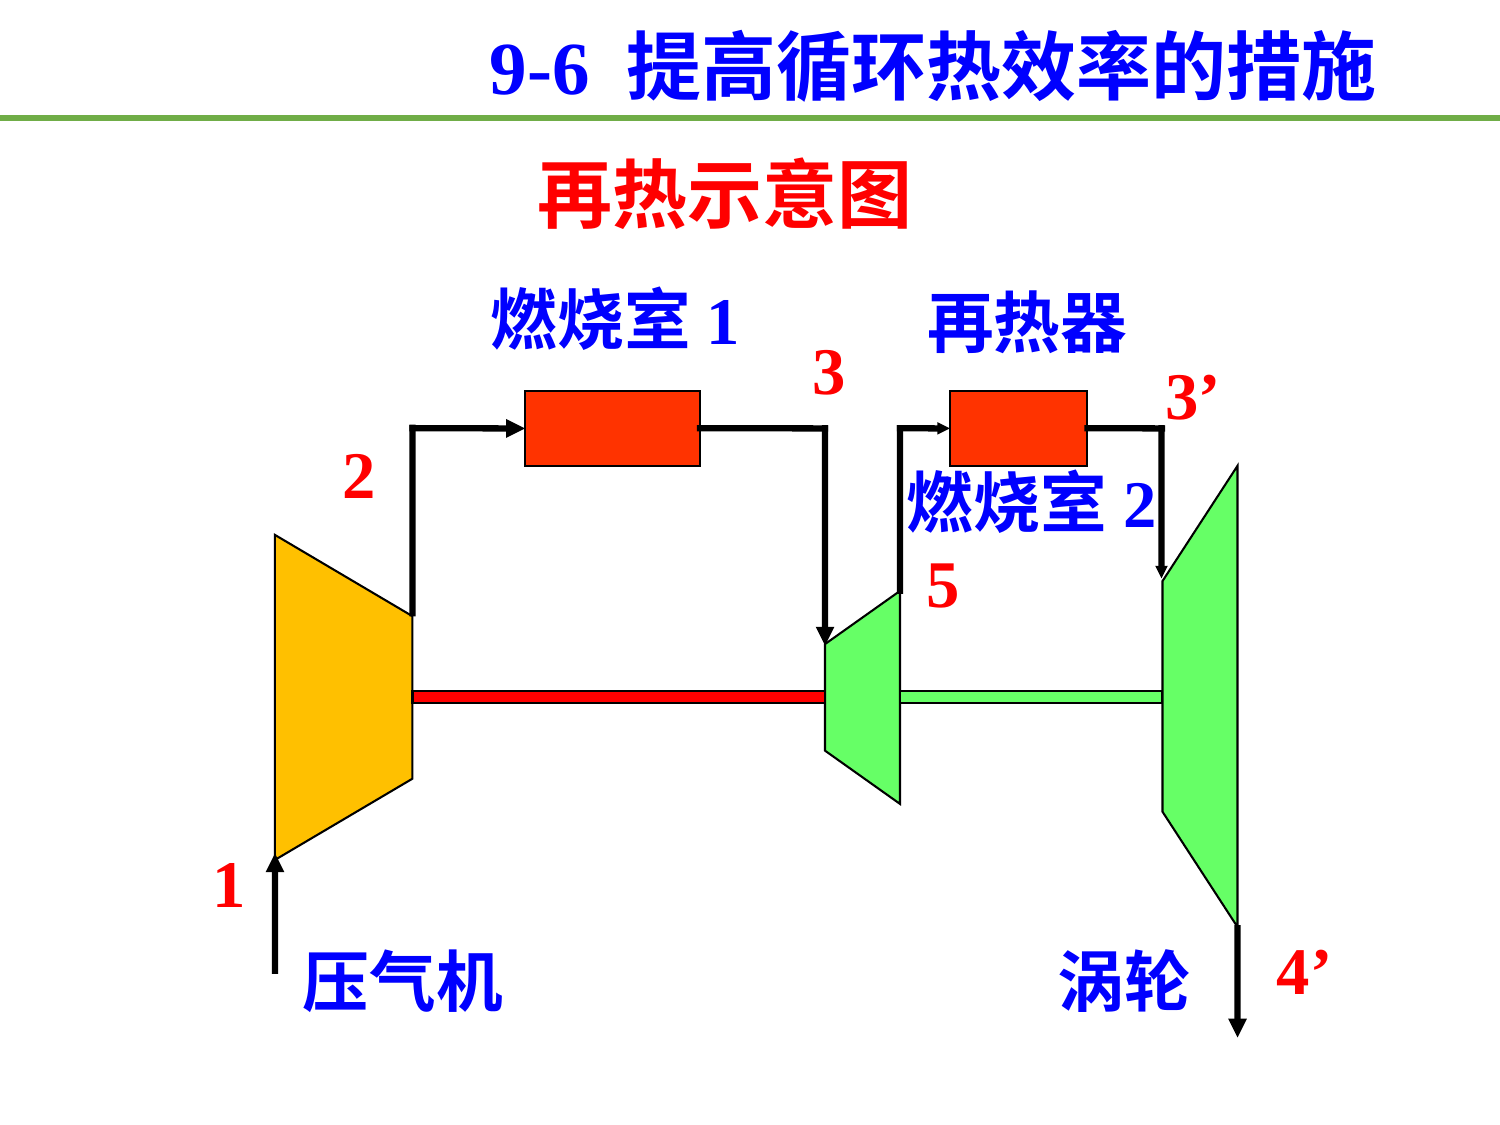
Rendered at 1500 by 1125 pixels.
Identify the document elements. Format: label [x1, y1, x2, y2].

text_box [798, 320, 862, 416]
text_box [268, 273, 1238, 971]
text_box [475, 270, 756, 366]
text_box [1261, 920, 1348, 1016]
text_box [327, 424, 391, 519]
text_box [198, 833, 262, 928]
text_box [474, 12, 1438, 118]
text_box [1231, 928, 1244, 1038]
text_box [1043, 932, 1207, 1027]
text_box [287, 932, 518, 1027]
text_box [199, 149, 1250, 261]
